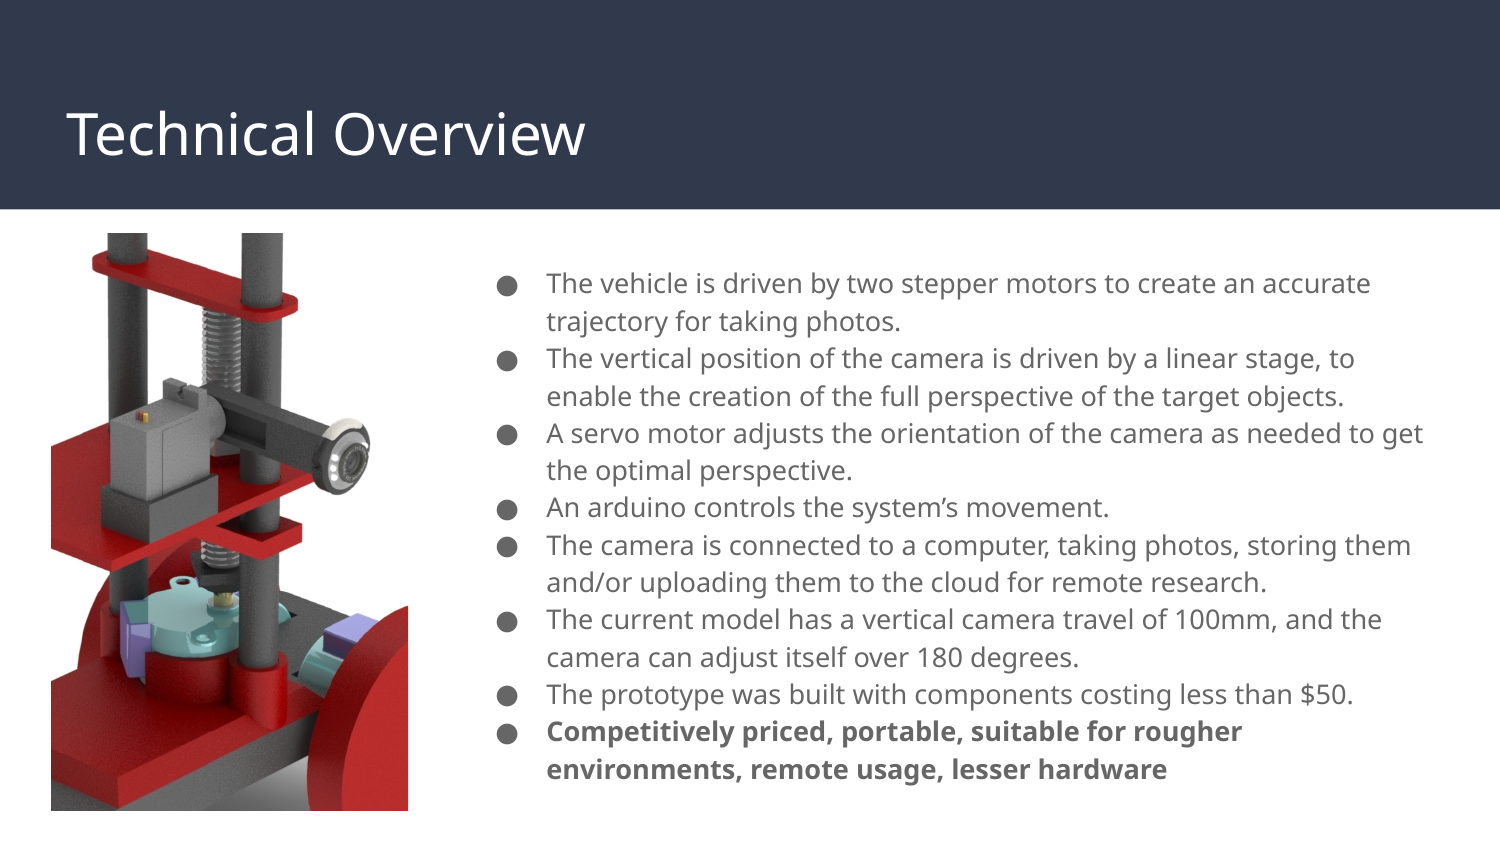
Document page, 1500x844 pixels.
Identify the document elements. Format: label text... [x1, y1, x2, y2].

list The vehicle is driven by two stepper motors to create an accurate trajectory for taking photos. The vertical position of the camera is driven by a linear stage, to enable the creation of the full perspective of the target objects. A servo motor adjusts the orientation of the camera as needed to get the optimal perspective. An arduino controls the system’s movement. The camera is connected to a computer, taking photos, storing them and/or uploading them to the cloud for remote research. The current model has a vertical camera travel of 100mm, and the camera can adjust itself over 180 degrees. The prototype was built with components costing less than $50. Competitively priced, portable, suitable for rougher environments, remote usage, lesser hardware [456, 247, 1449, 752]
picture [50, 232, 409, 812]
title Technical Overview [51, 82, 1449, 185]
